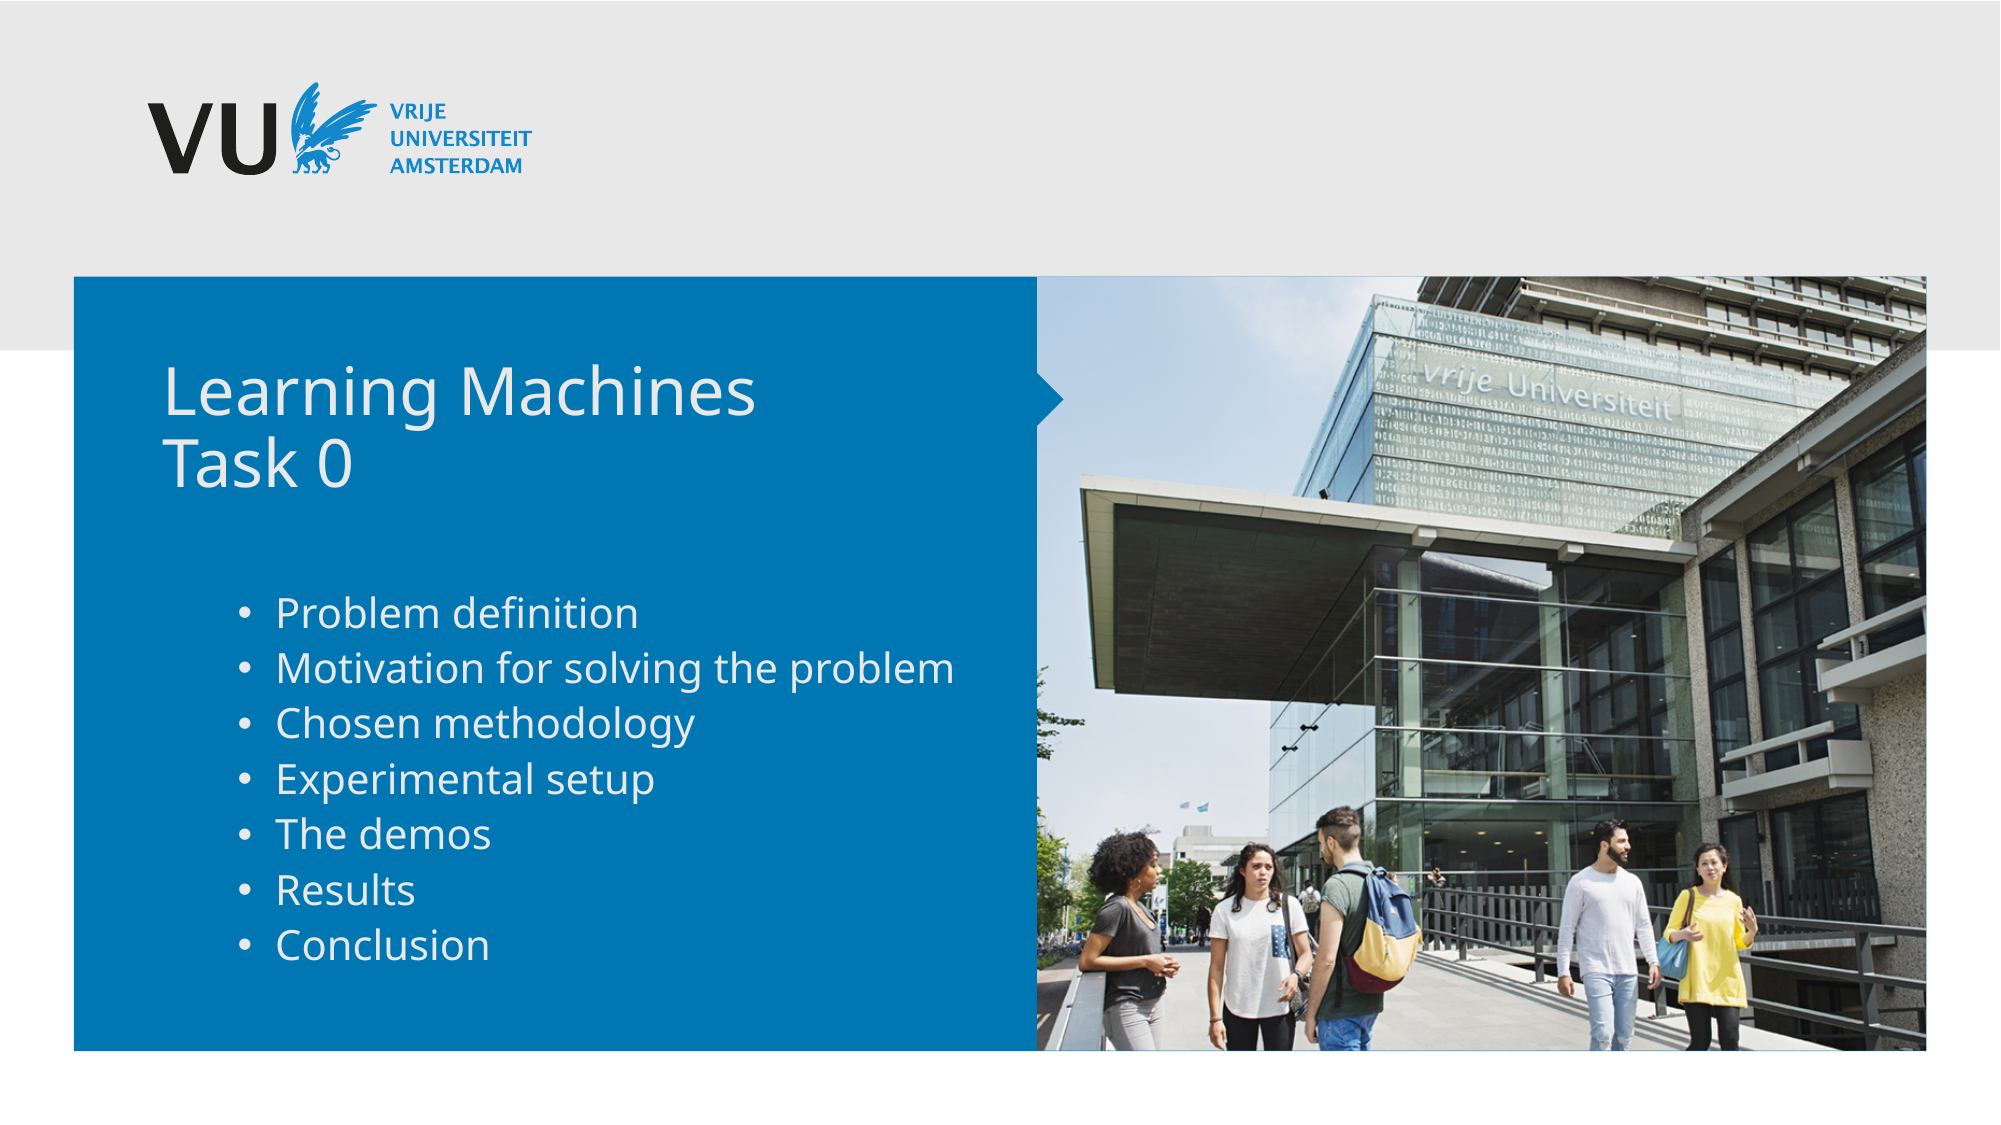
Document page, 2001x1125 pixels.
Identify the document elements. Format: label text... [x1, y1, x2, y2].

picture [1038, 276, 1927, 1052]
list Learning Machines Task 0 Problem definition Motivation for solving the problem Chosen methodology Experimental setup The demos Results Conclusion [147, 350, 1000, 977]
